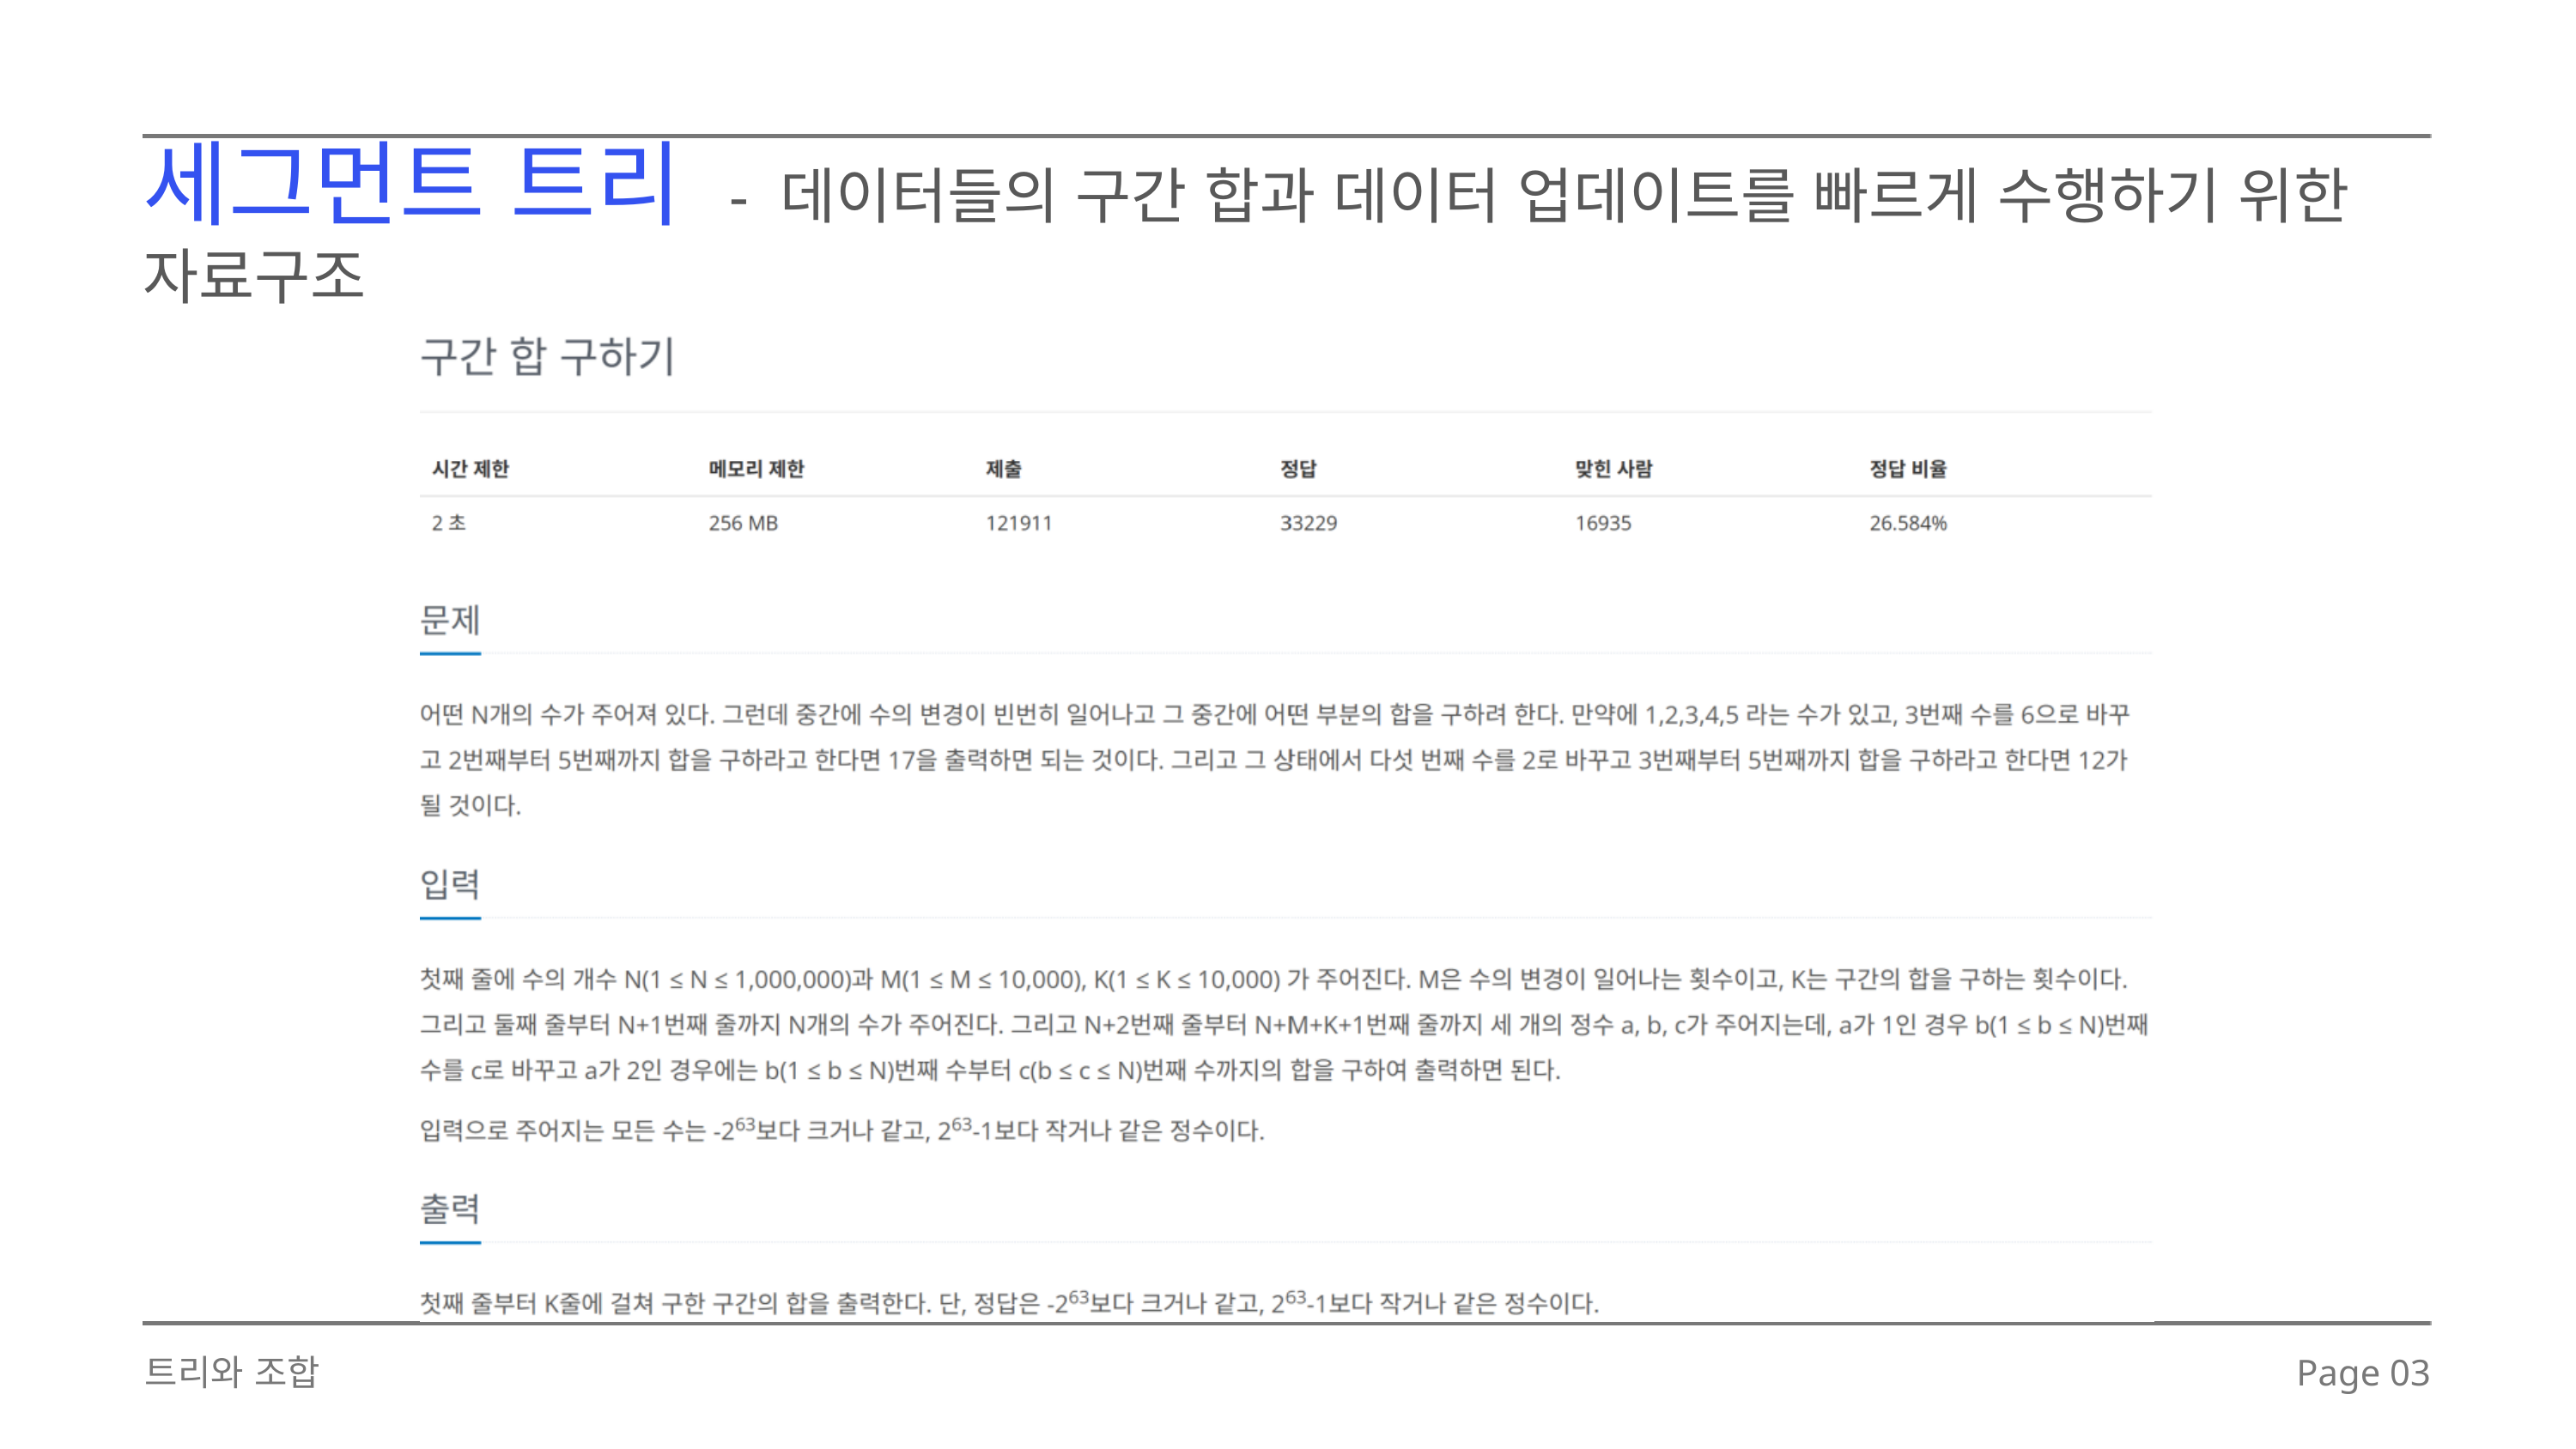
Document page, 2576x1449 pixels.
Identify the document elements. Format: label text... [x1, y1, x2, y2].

text_box Page 03 [2287, 1348, 2432, 1399]
text_box 세그먼트 트리 - 데이터들의 구간 합과 데이터 업데이트를 빠르게 수행하기 위한 자료구조 [143, 152, 2467, 283]
picture [143, 133, 2432, 138]
text_box 트리와 조합 [144, 1348, 537, 1399]
picture [143, 329, 2432, 1325]
